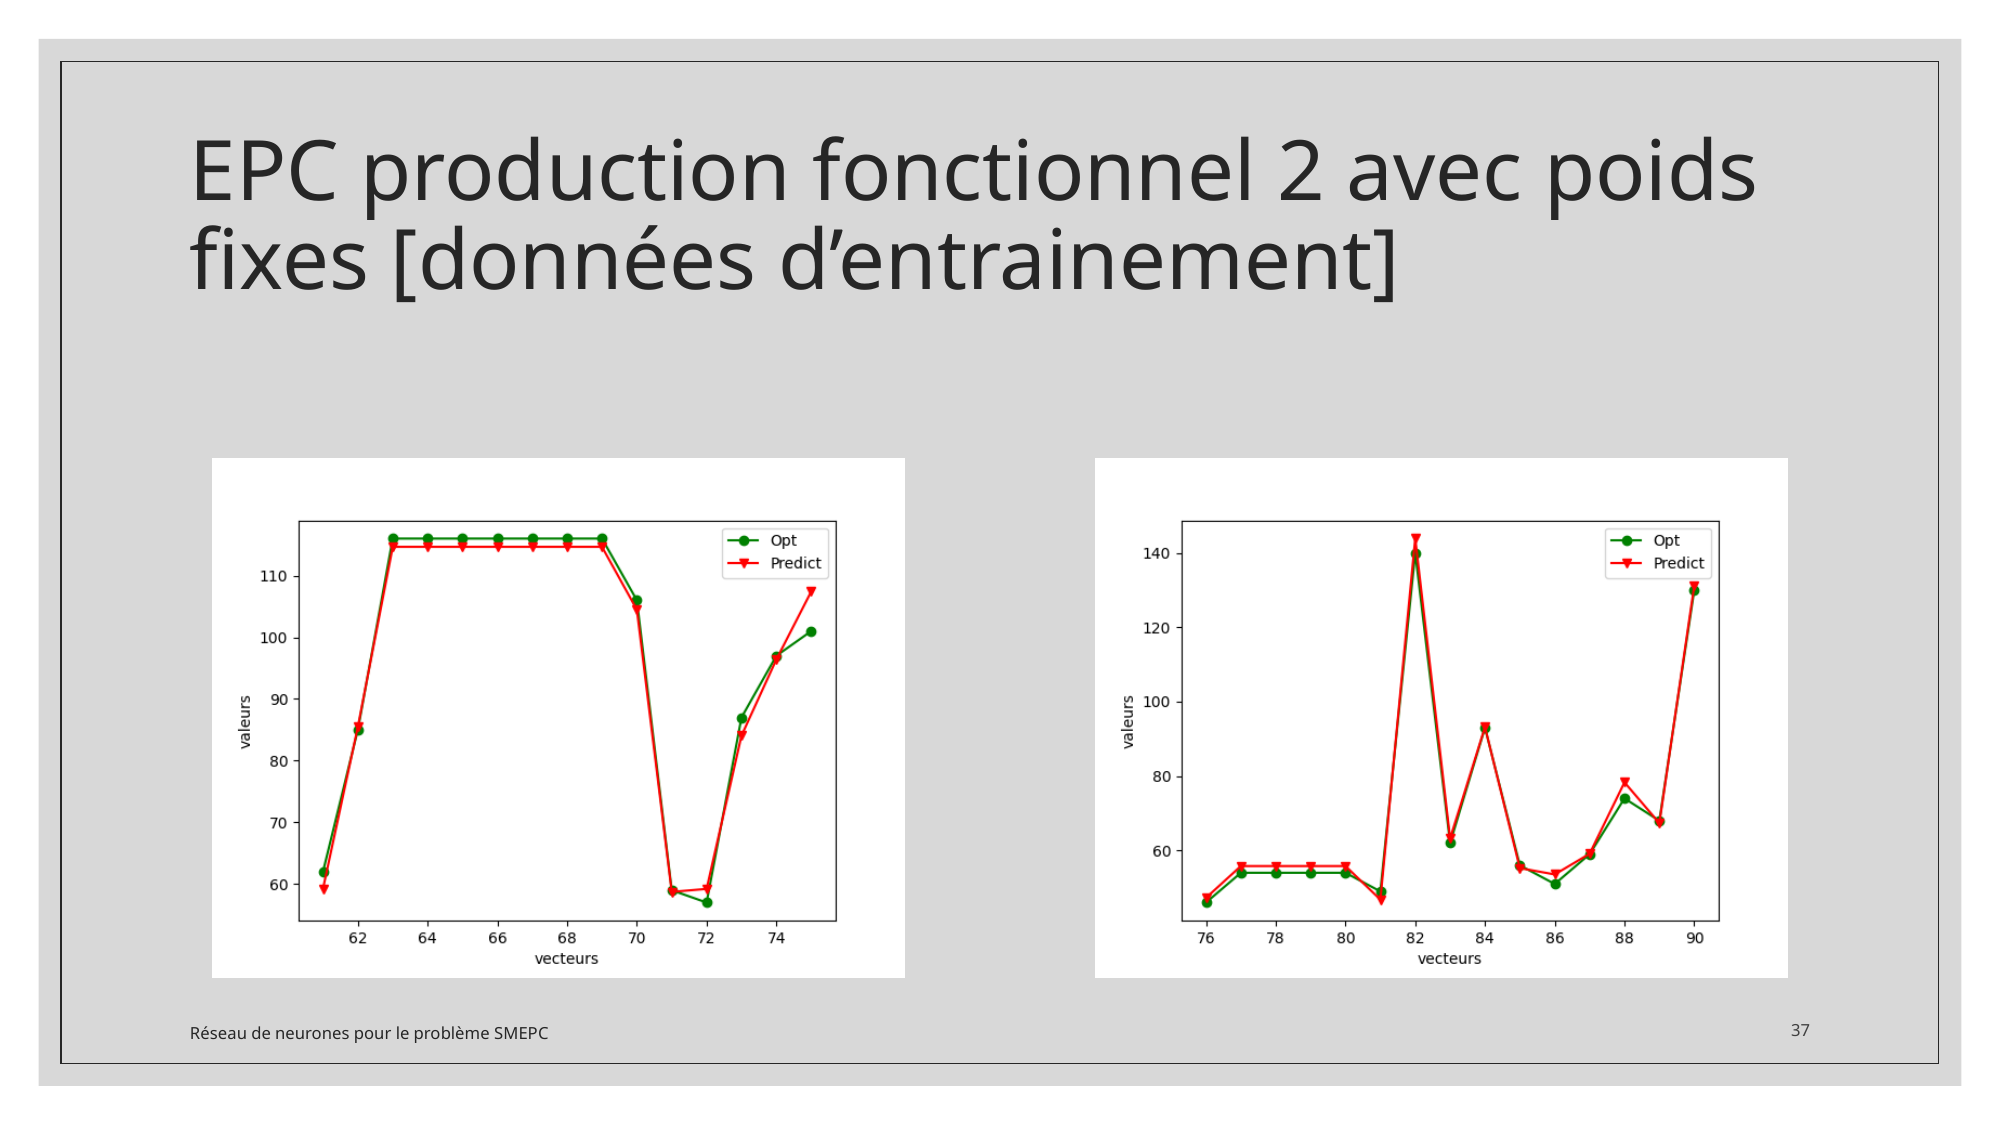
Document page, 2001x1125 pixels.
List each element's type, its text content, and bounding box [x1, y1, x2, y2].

footer Réseau de neurones pour le problème SMEPC [174, 990, 1130, 1050]
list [1095, 458, 1788, 978]
slide_number 37 [1687, 990, 1825, 1050]
title EPC production fonctionnel 2 avec poids fixes [données d’entrainement] [174, 105, 1825, 331]
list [211, 458, 904, 978]
